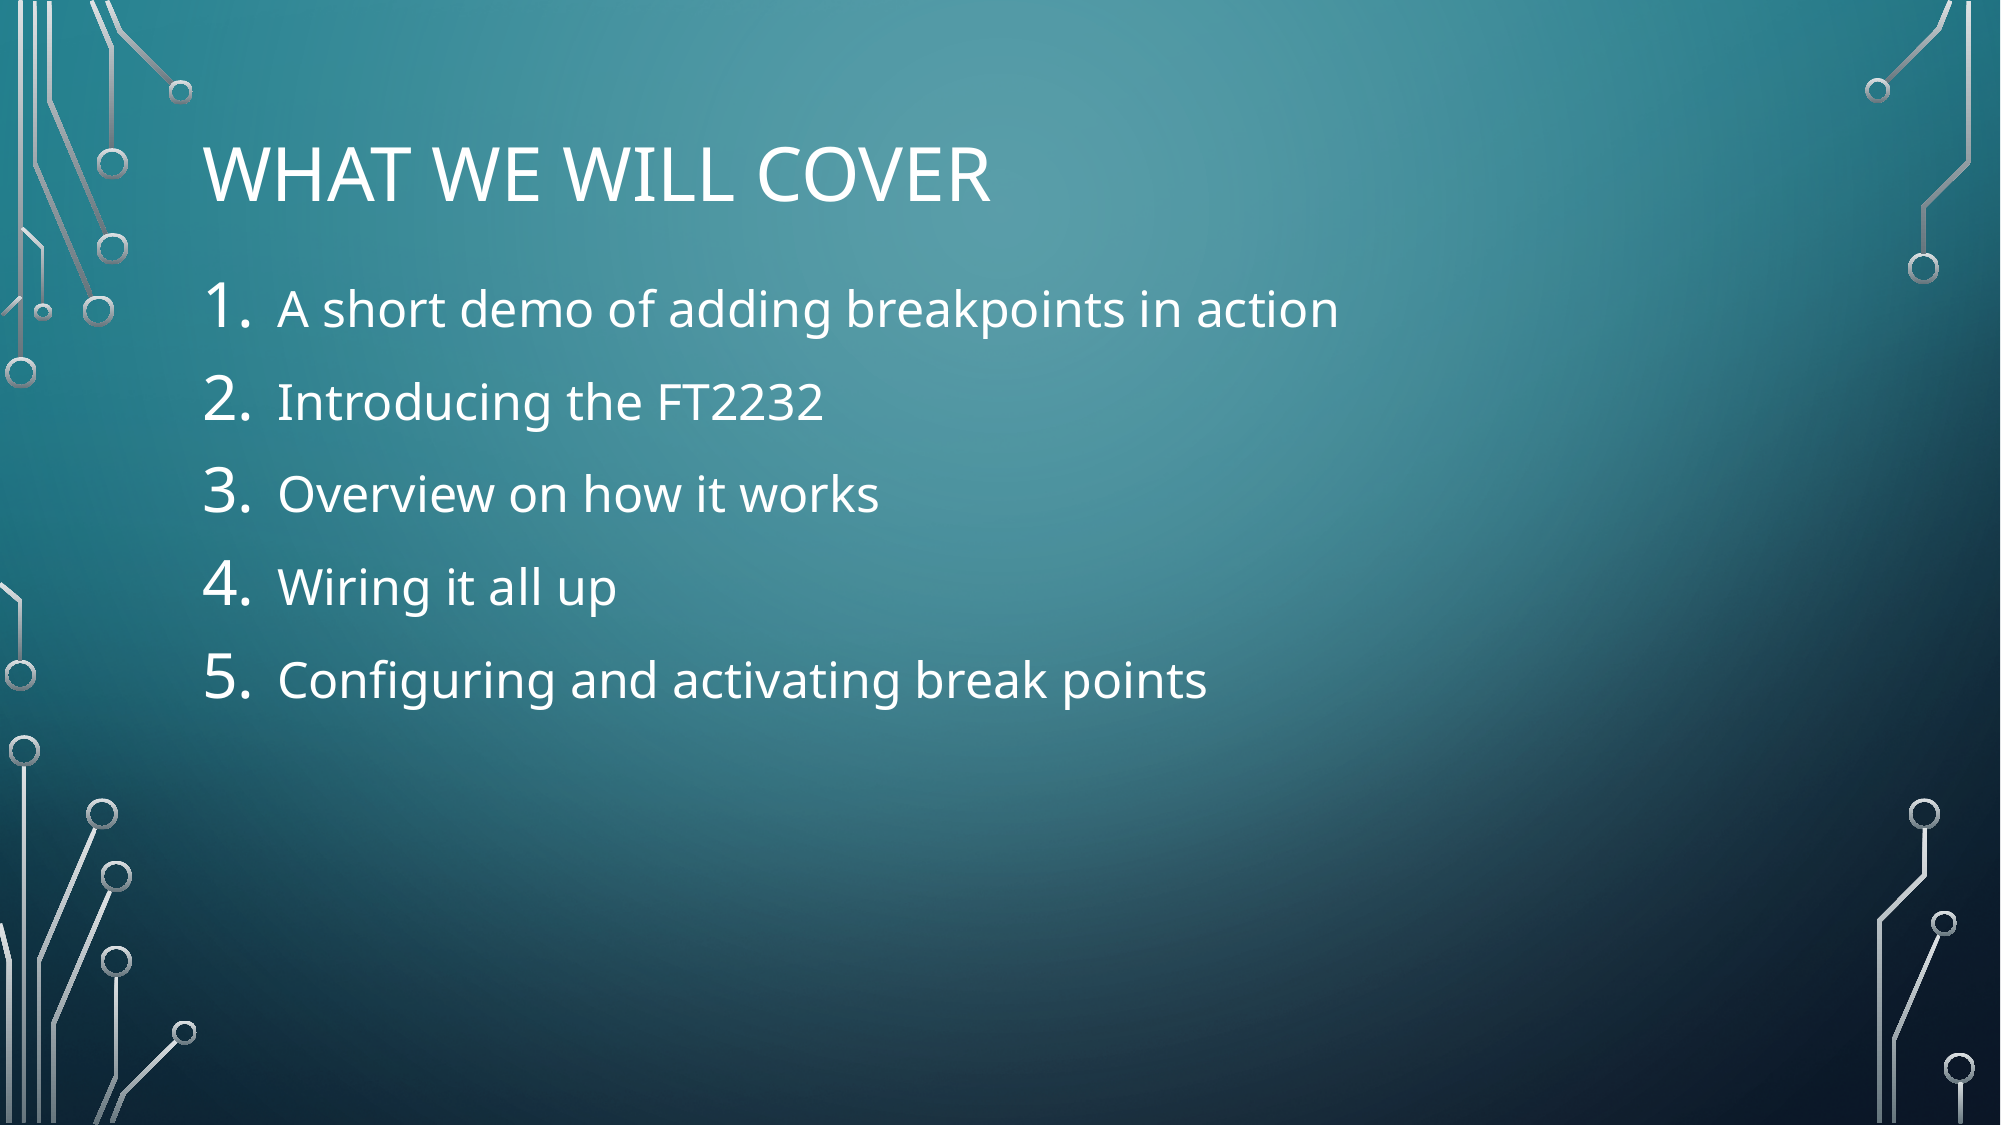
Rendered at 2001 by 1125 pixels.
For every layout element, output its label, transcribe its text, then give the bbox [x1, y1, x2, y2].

list A short demo of adding breakpoints in action Introducing the FT2232 Overview on how it works Wiring it all up Configuring and activating break points [187, 257, 1813, 1068]
title What we will cover [187, 101, 1813, 257]
